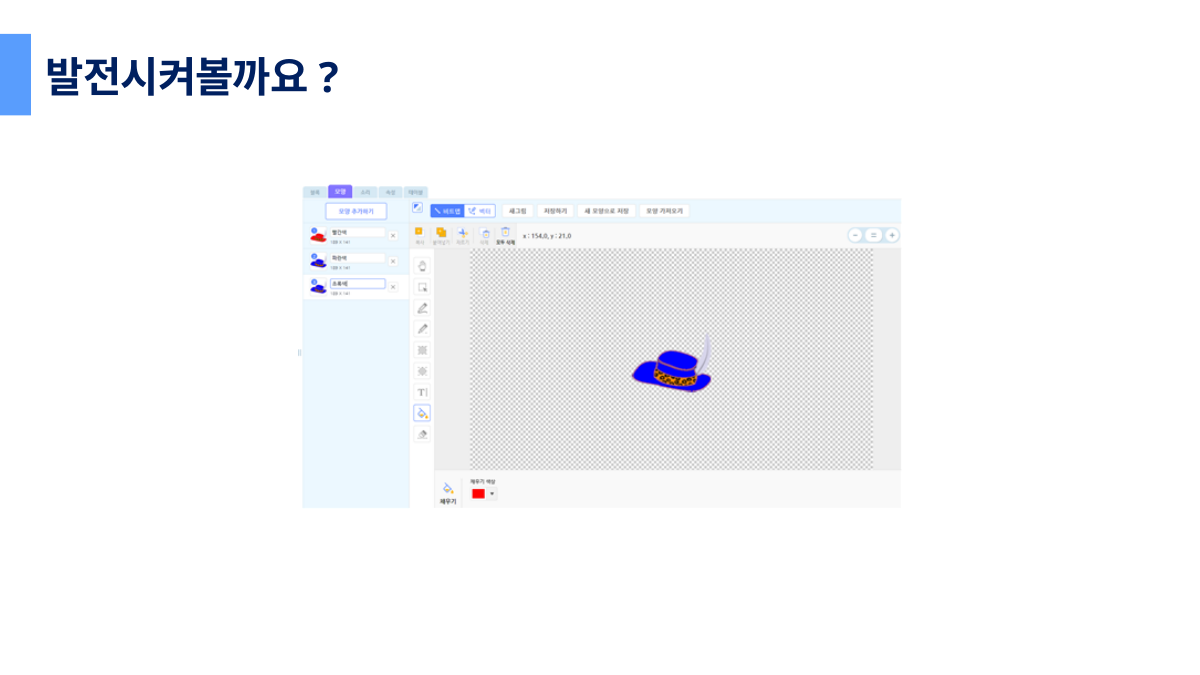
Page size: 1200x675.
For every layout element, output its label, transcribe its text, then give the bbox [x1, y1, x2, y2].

text_box [0, 33, 32, 116]
picture [298, 184, 902, 509]
text_box 발전시켜볼까요? [32, 43, 712, 109]
